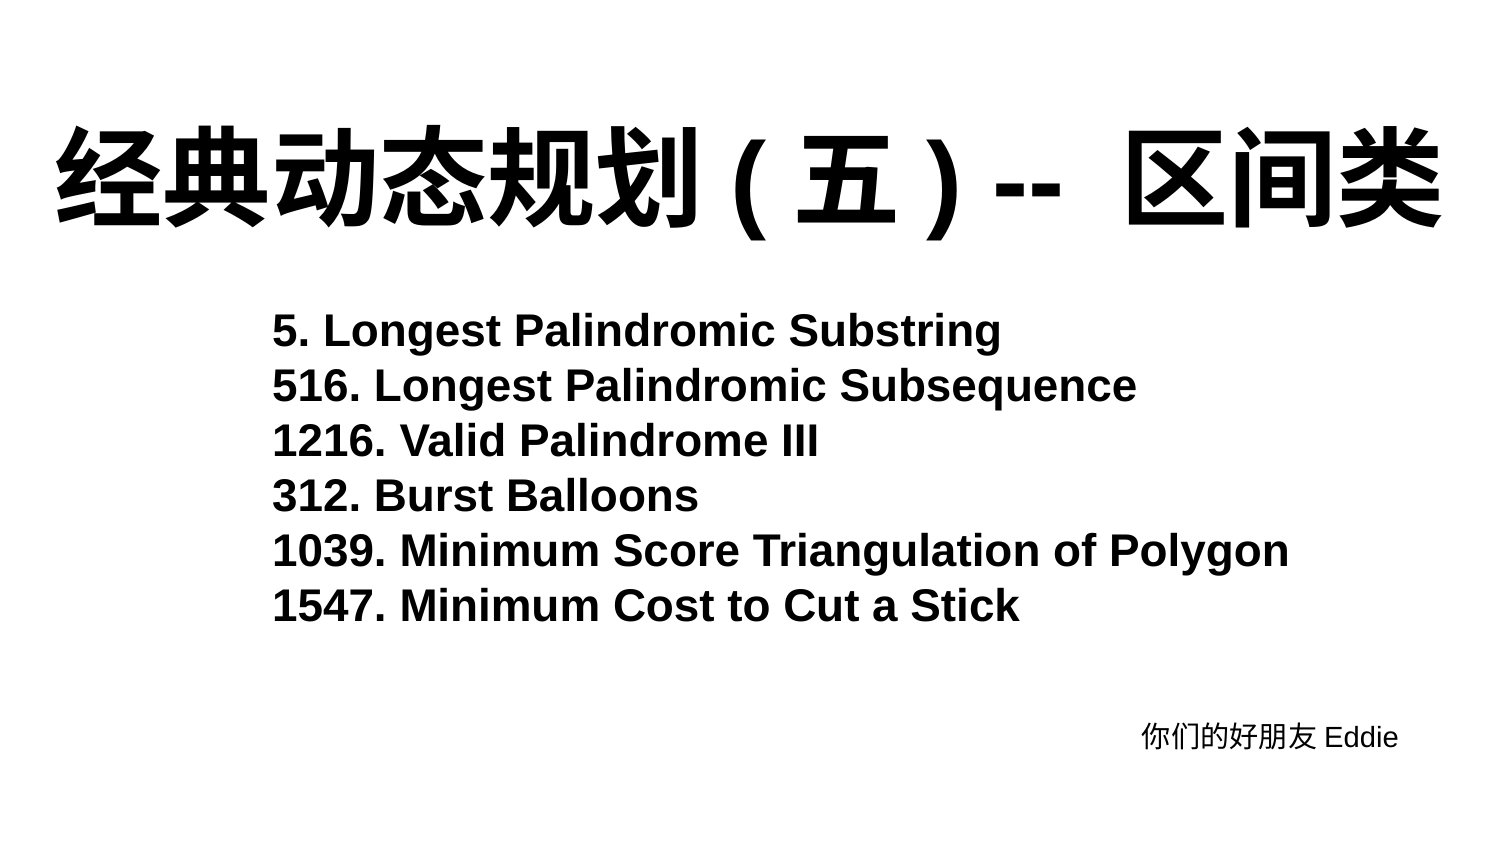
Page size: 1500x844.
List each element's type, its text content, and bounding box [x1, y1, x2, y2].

title 经典动态规划(五) -- 区间类 [25, 103, 1475, 256]
subtitle 5. Longest Palindromic Substring 516. Longest Palindromic Subsequence 1216. Valid Palindrome III 312. Burst Balloons 1039. Minimum Score Triangulation of Polygon 1547. Minimum Cost to Cut a Stick [257, 285, 1311, 631]
text_box 你们的好朋友Eddie [1126, 703, 1417, 767]
